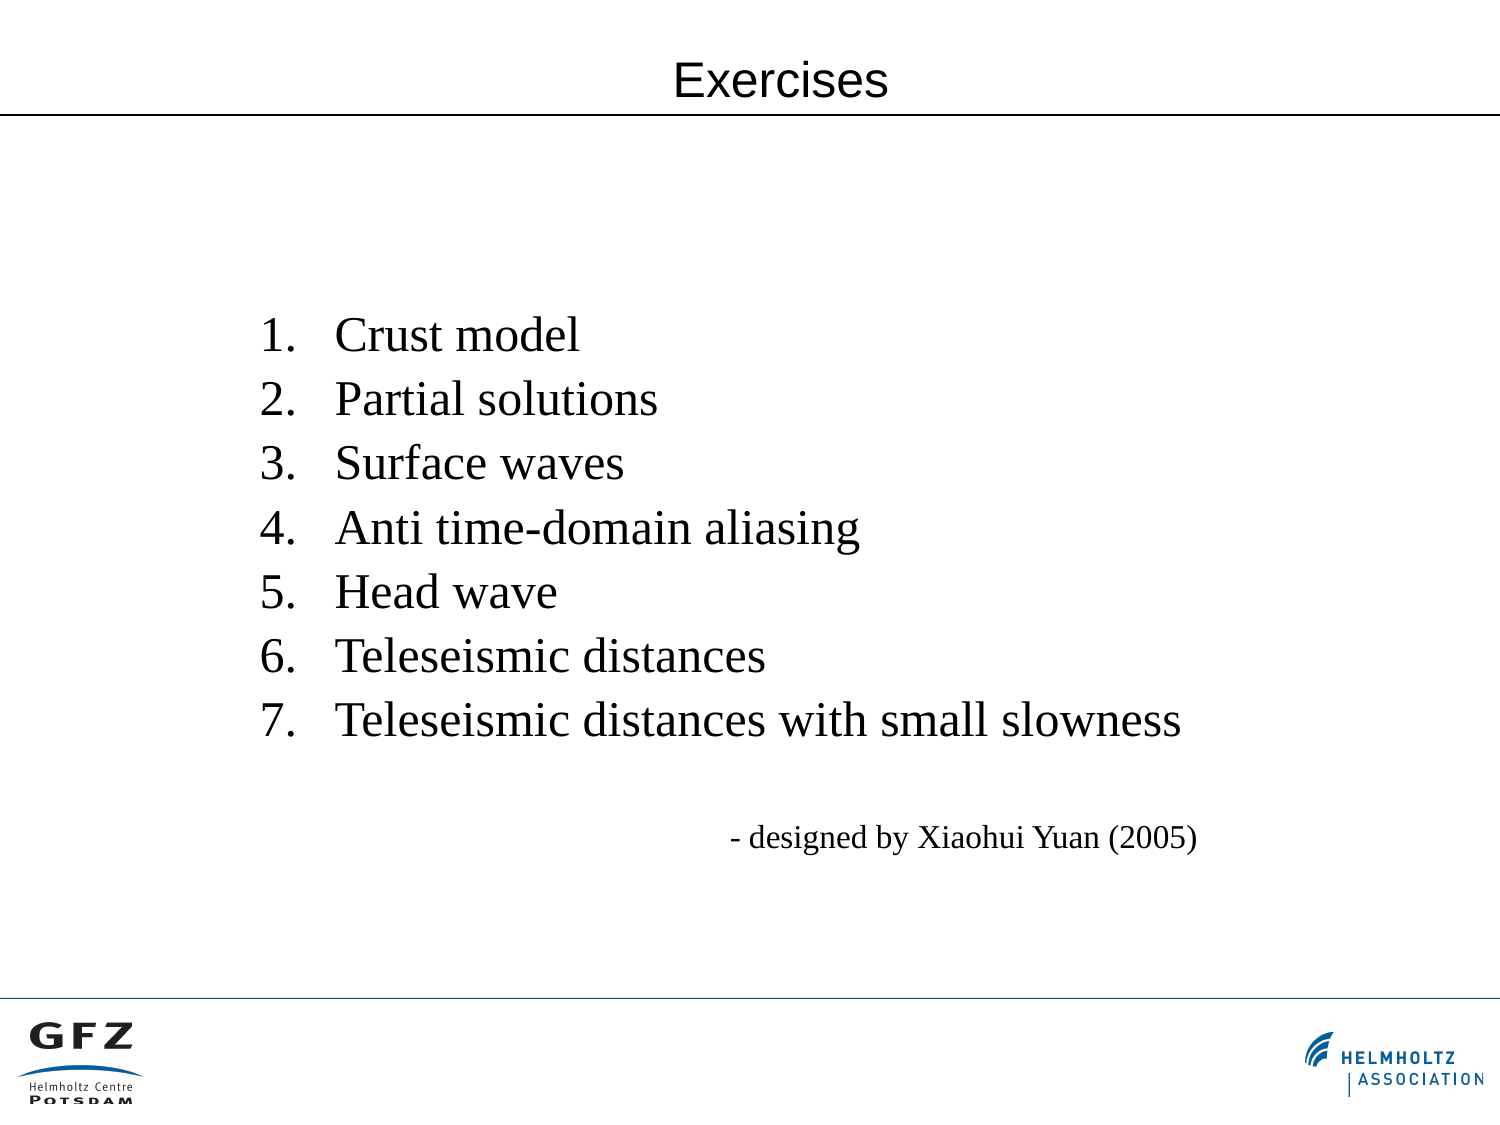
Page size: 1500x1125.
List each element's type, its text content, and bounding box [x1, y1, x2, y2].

text_box Exercises [0, 39, 1500, 114]
text_box Crust model Partial solutions Surface waves Anti time-domain aliasing Head wave Teleseismic distances Teleseismic distances with small slowness - designed by Xiaohui Yuan (2005) [244, 294, 1408, 863]
